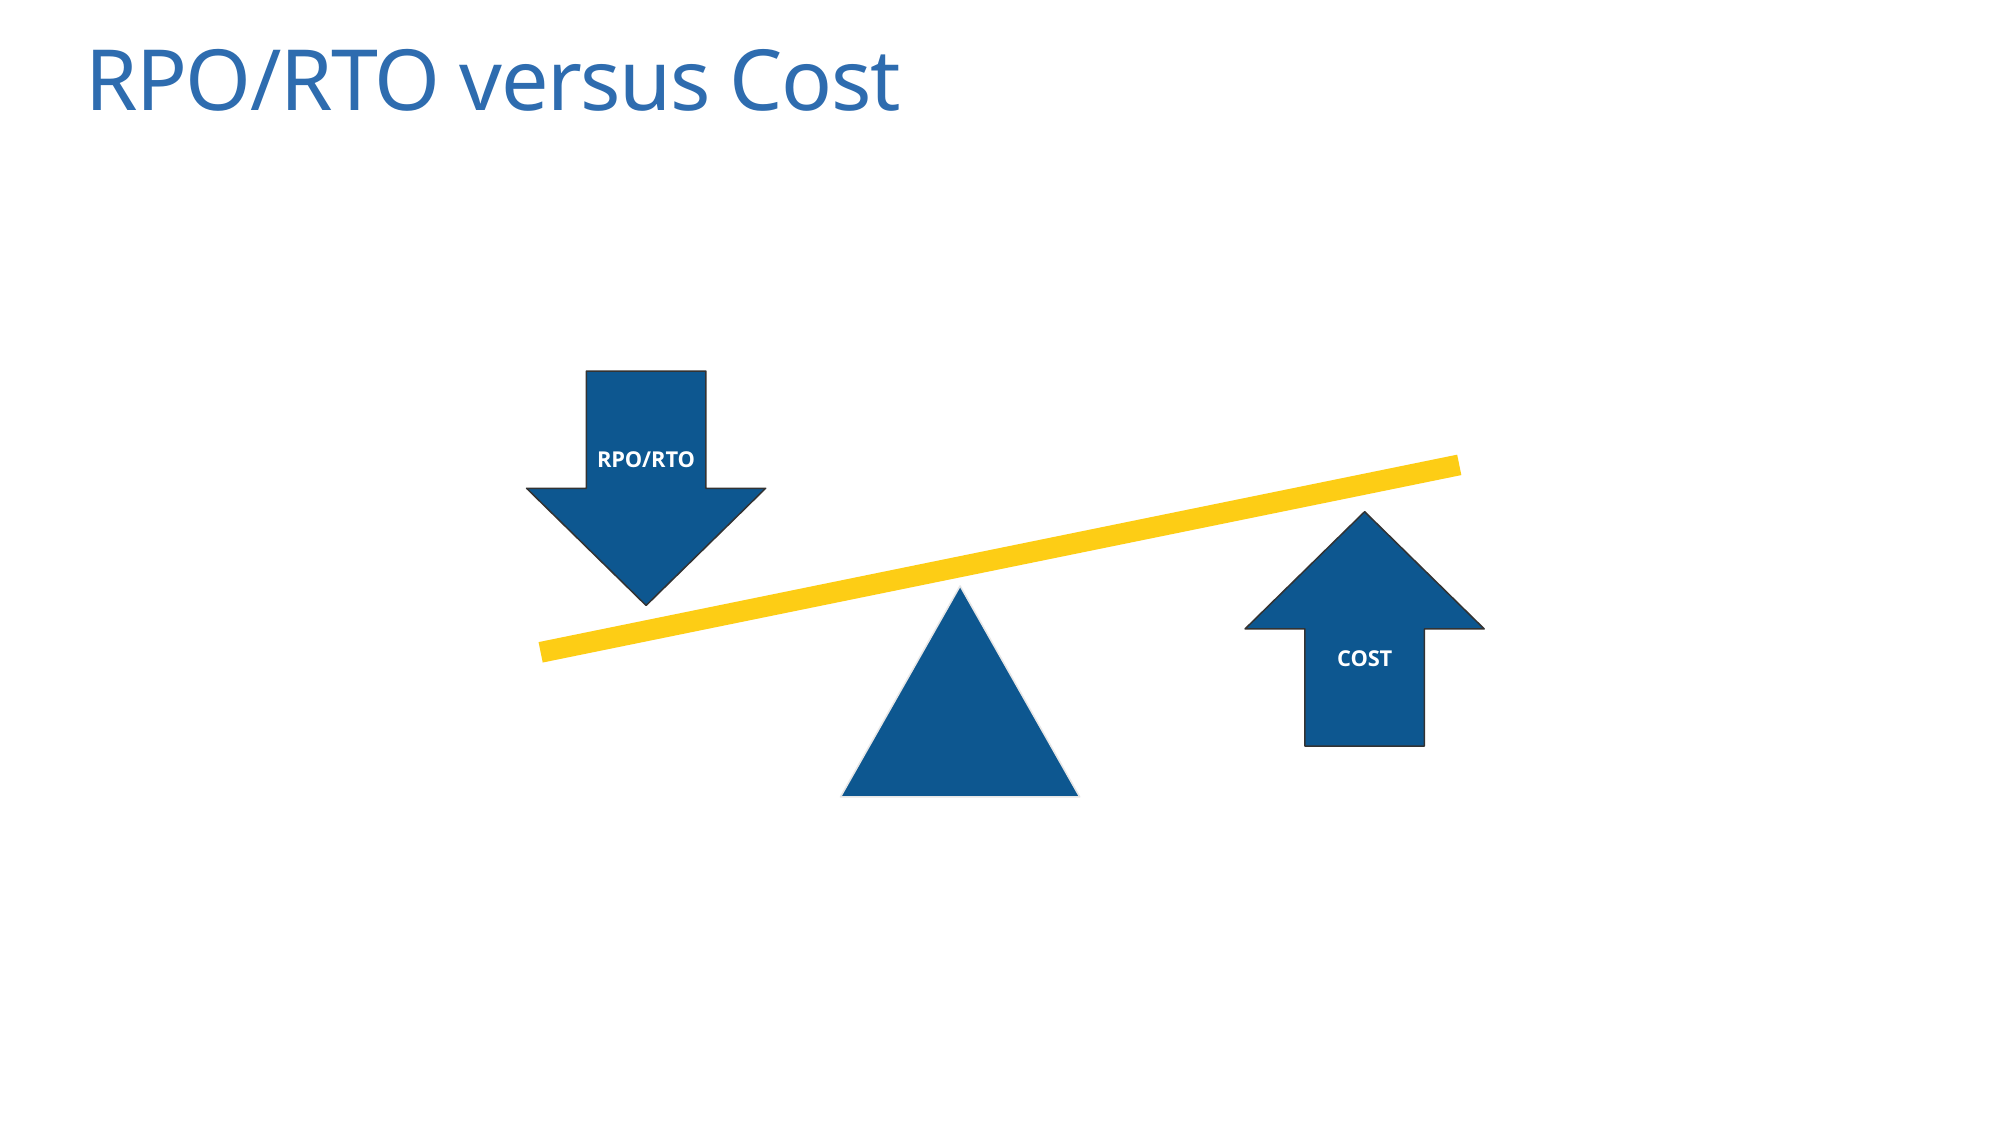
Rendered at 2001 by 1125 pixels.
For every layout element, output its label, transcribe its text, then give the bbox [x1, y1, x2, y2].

text_box COST [1304, 653, 1425, 747]
title RPO/RTO versus Cost [85, 37, 1915, 161]
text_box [540, 464, 1460, 653]
text_box RPO/RTO [586, 371, 706, 464]
text_box RPO/RTO [526, 488, 540, 502]
text_box [839, 653, 1081, 798]
text_box COST [1460, 605, 1485, 629]
